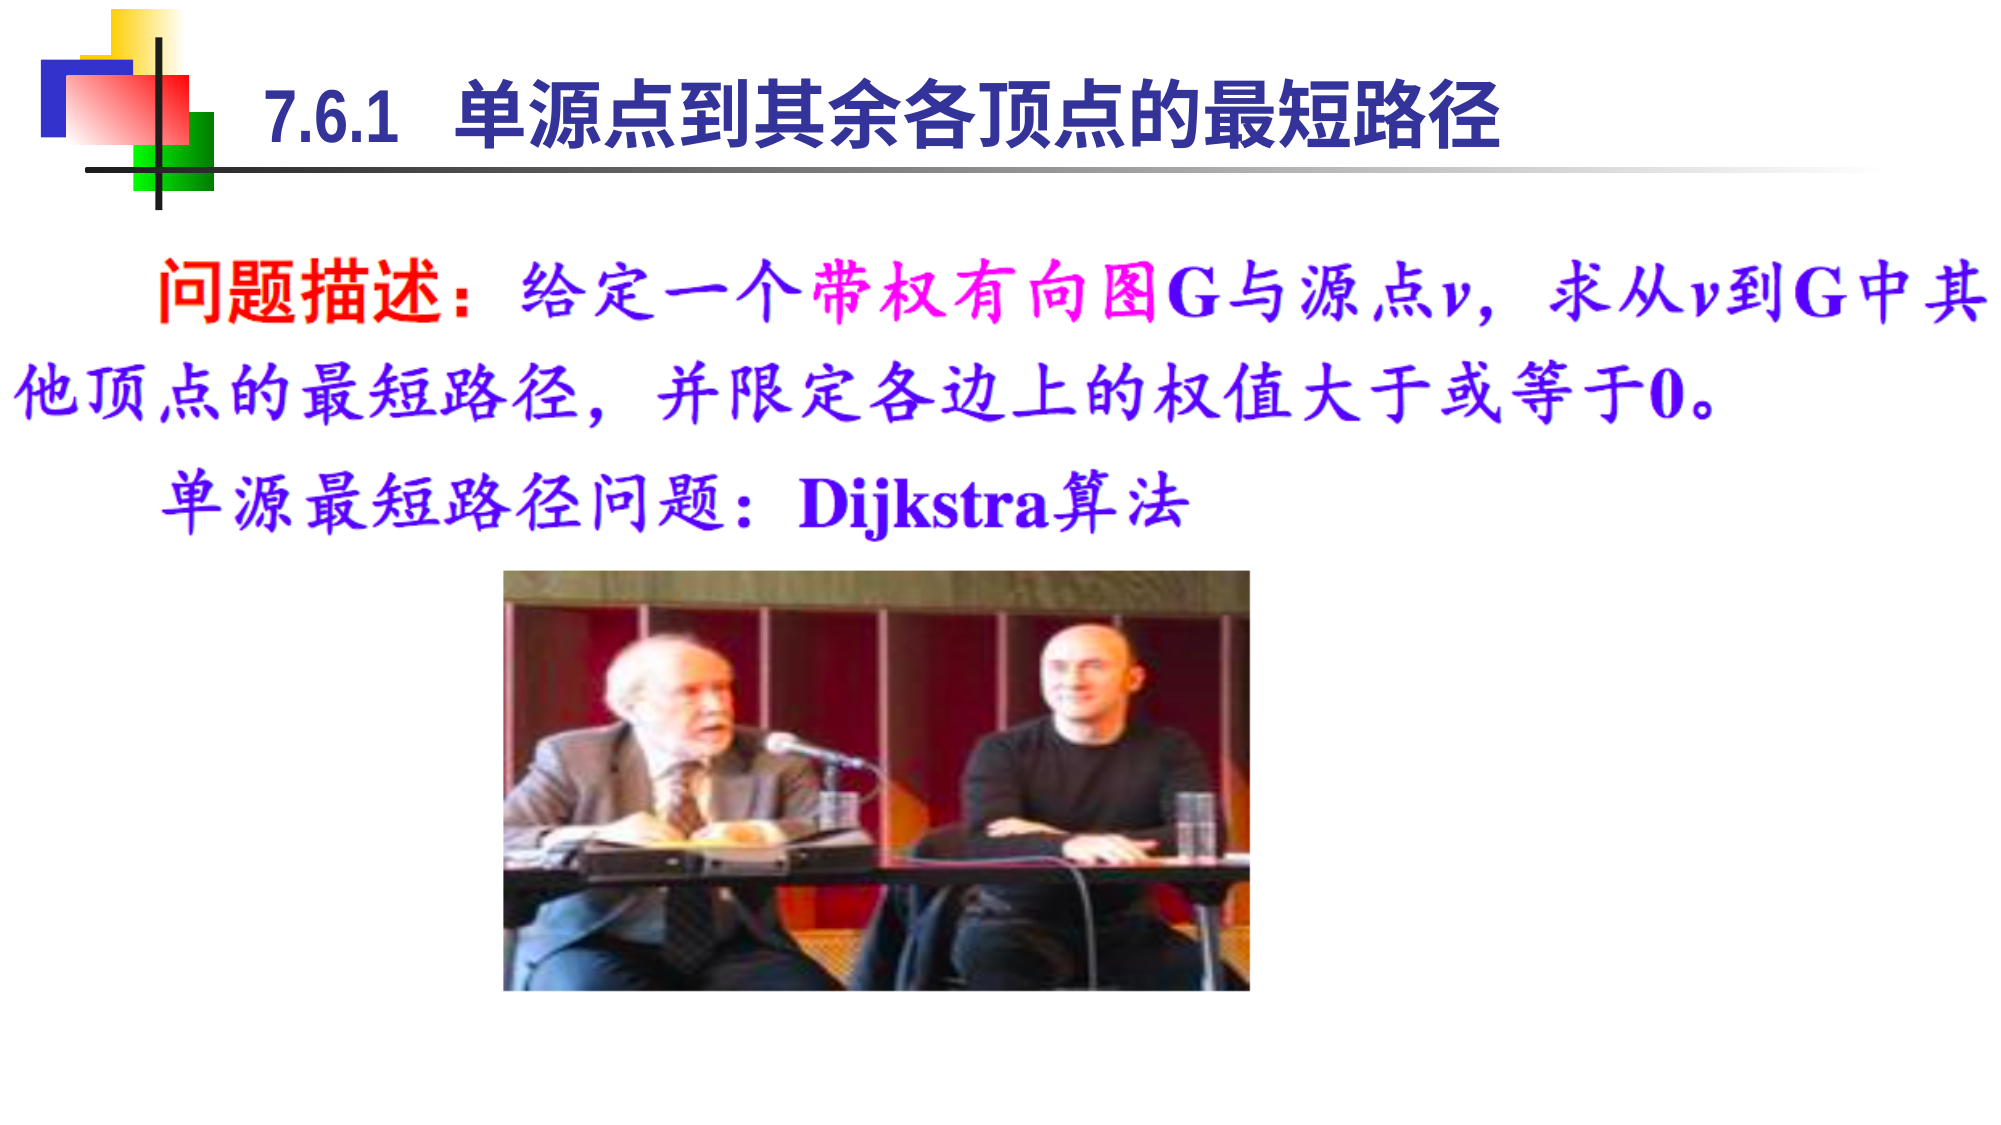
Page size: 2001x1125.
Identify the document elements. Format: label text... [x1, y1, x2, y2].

picture [0, 244, 2000, 1031]
text_box 7.6.1 单源点到其余各顶点的最短路径 [248, 60, 1953, 186]
